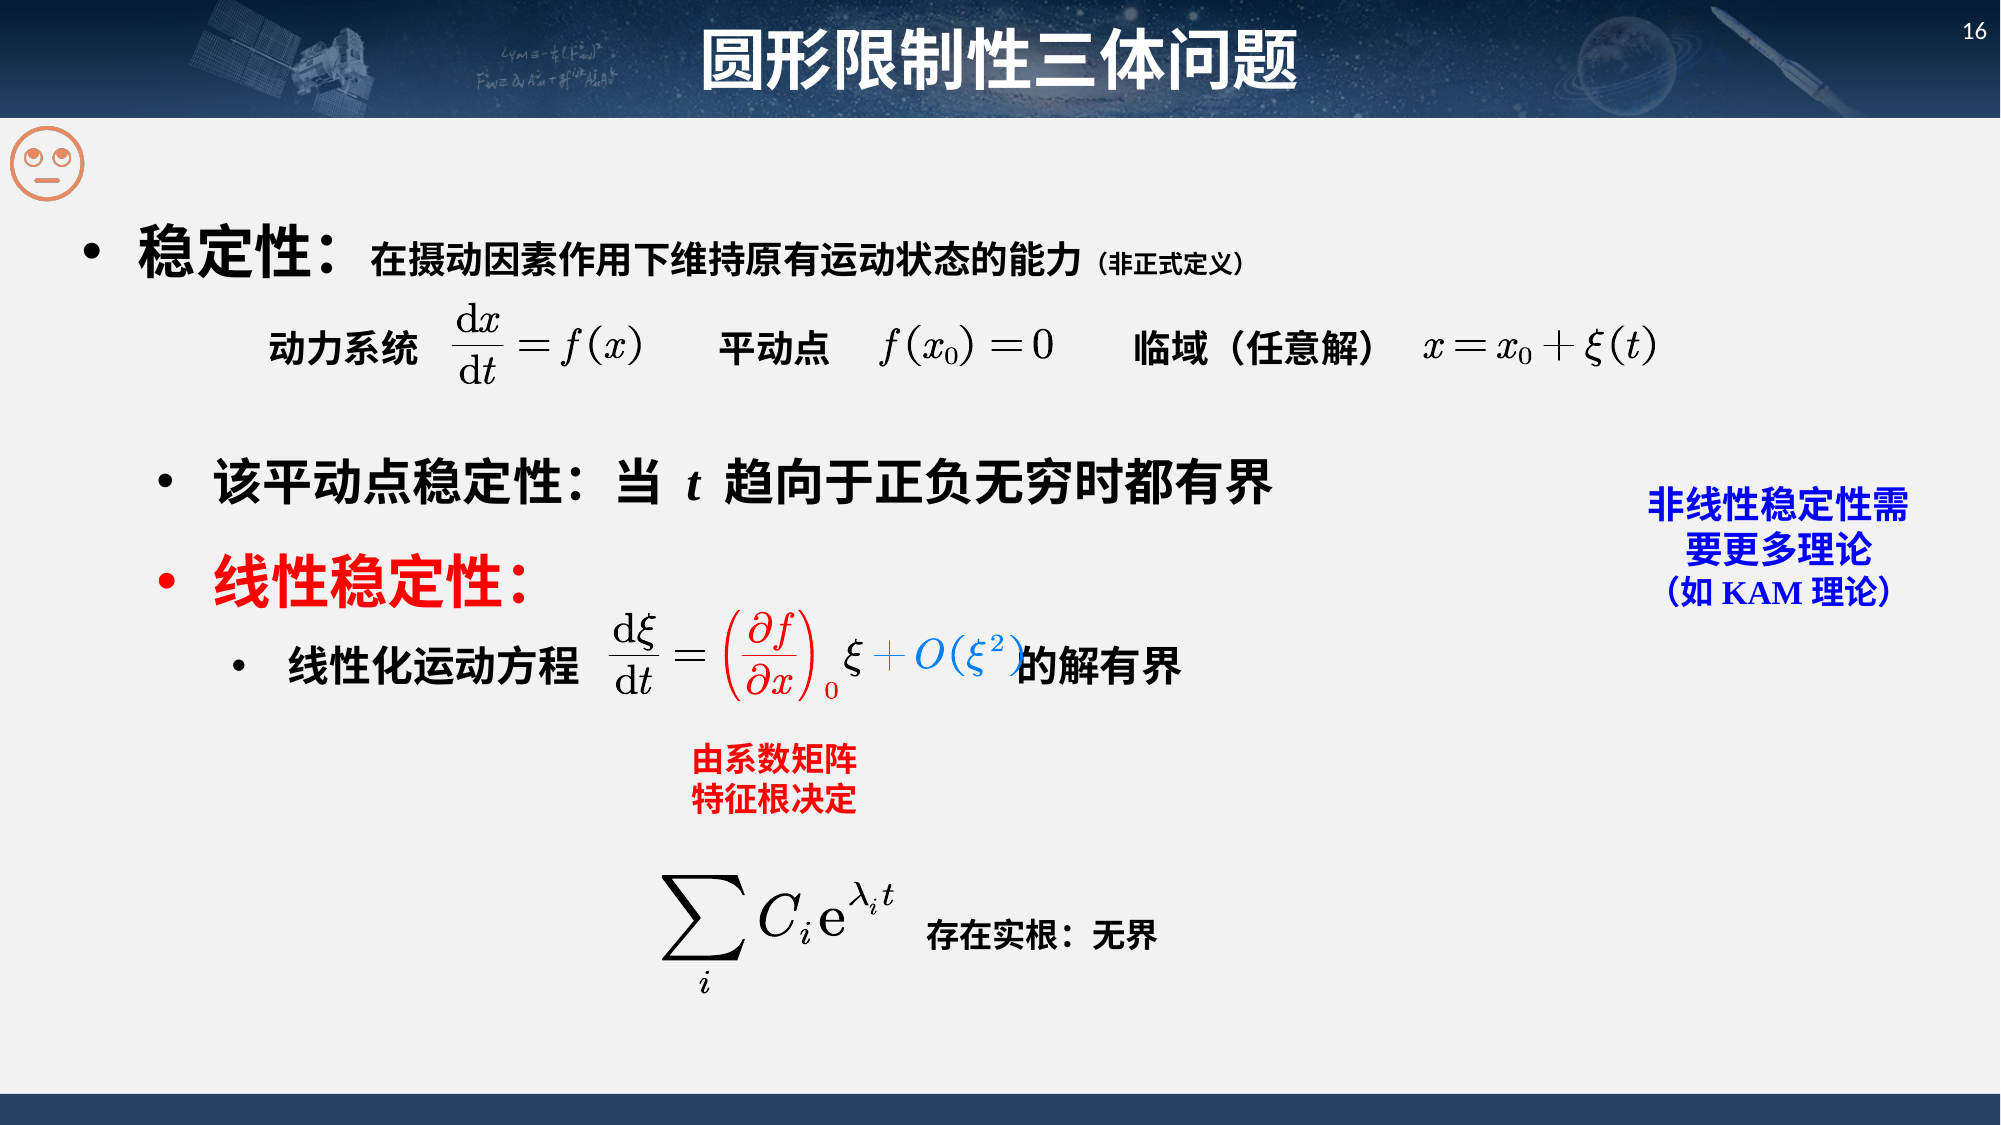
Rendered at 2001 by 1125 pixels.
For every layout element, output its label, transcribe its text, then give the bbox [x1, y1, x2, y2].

text_box 存在实根：无界 [905, 906, 1198, 962]
text_box 平动点 [649, 317, 875, 377]
text_box 由系数矩阵特征根决定 [661, 730, 888, 826]
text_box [443, 290, 649, 405]
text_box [1419, 315, 1663, 380]
text_box 稳定性：在摄动因素作用下维持原有运动状态的能力（非正式定义） 该平动点稳定性：当 t 趋向于正负无穷时都有界 线性稳定性： 线性化运动方程 的解有界 [66, 172, 1933, 983]
text_box 动力系统 [189, 317, 443, 377]
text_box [599, 599, 1031, 716]
text_box 圆形限制性三体问题 [0, 0, 2000, 117]
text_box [875, 314, 1062, 381]
text_box 非线性稳定性需要更多理论 （如KAM理论） [1630, 474, 1928, 619]
picture [0, 0, 2001, 211]
text_box 临域（任意解） [1110, 317, 1419, 377]
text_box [653, 826, 905, 1015]
